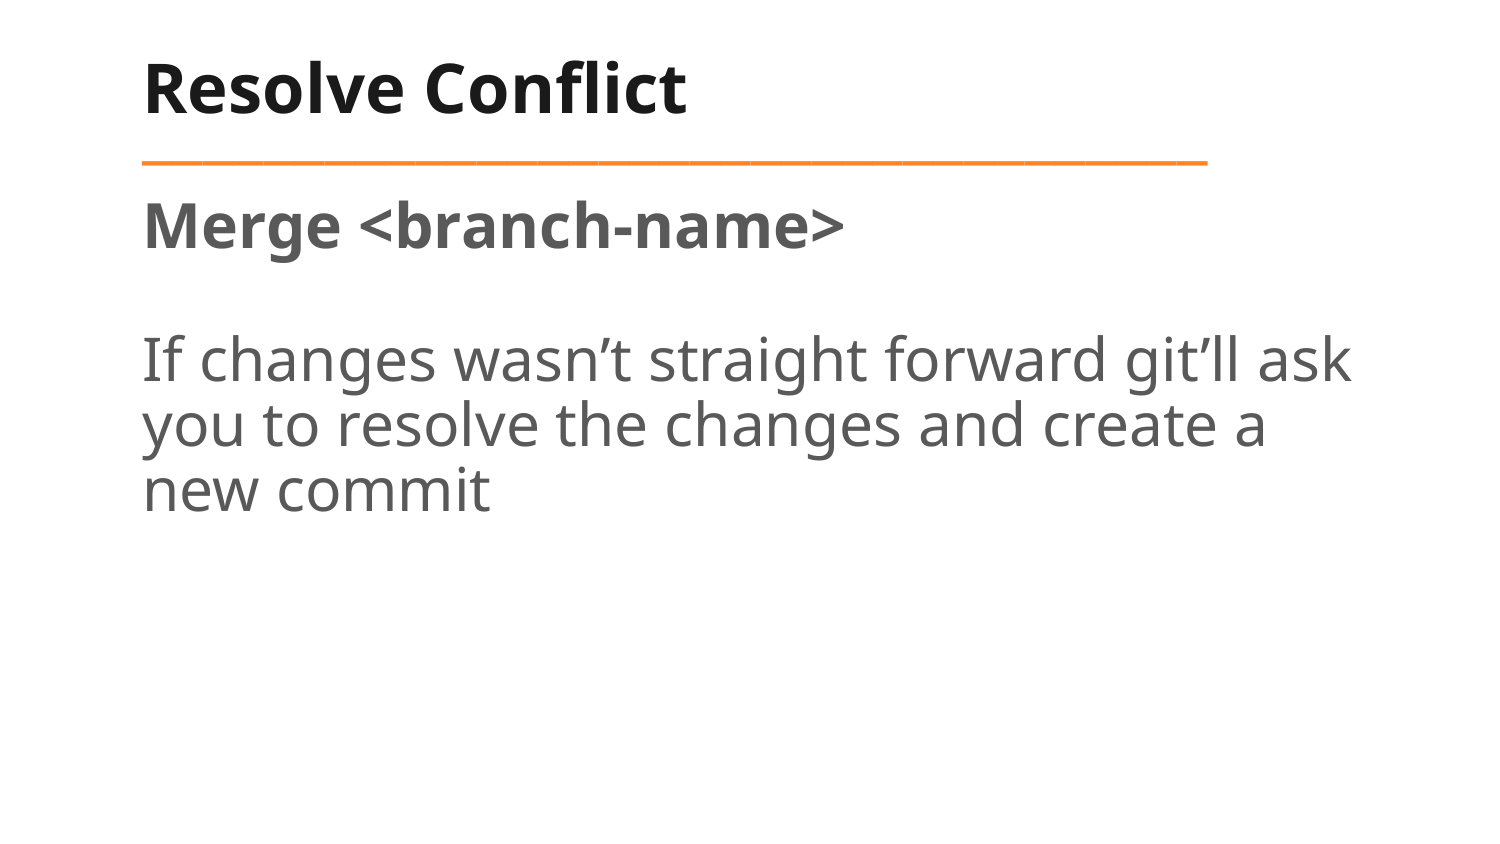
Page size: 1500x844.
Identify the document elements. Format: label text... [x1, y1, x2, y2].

title Resolve Conflict ___________________________________ [131, 32, 1369, 188]
list Merge <branch-name> If changes wasn’t straight forward git’ll ask you to resolve the changes and create a new commit [131, 188, 1369, 811]
